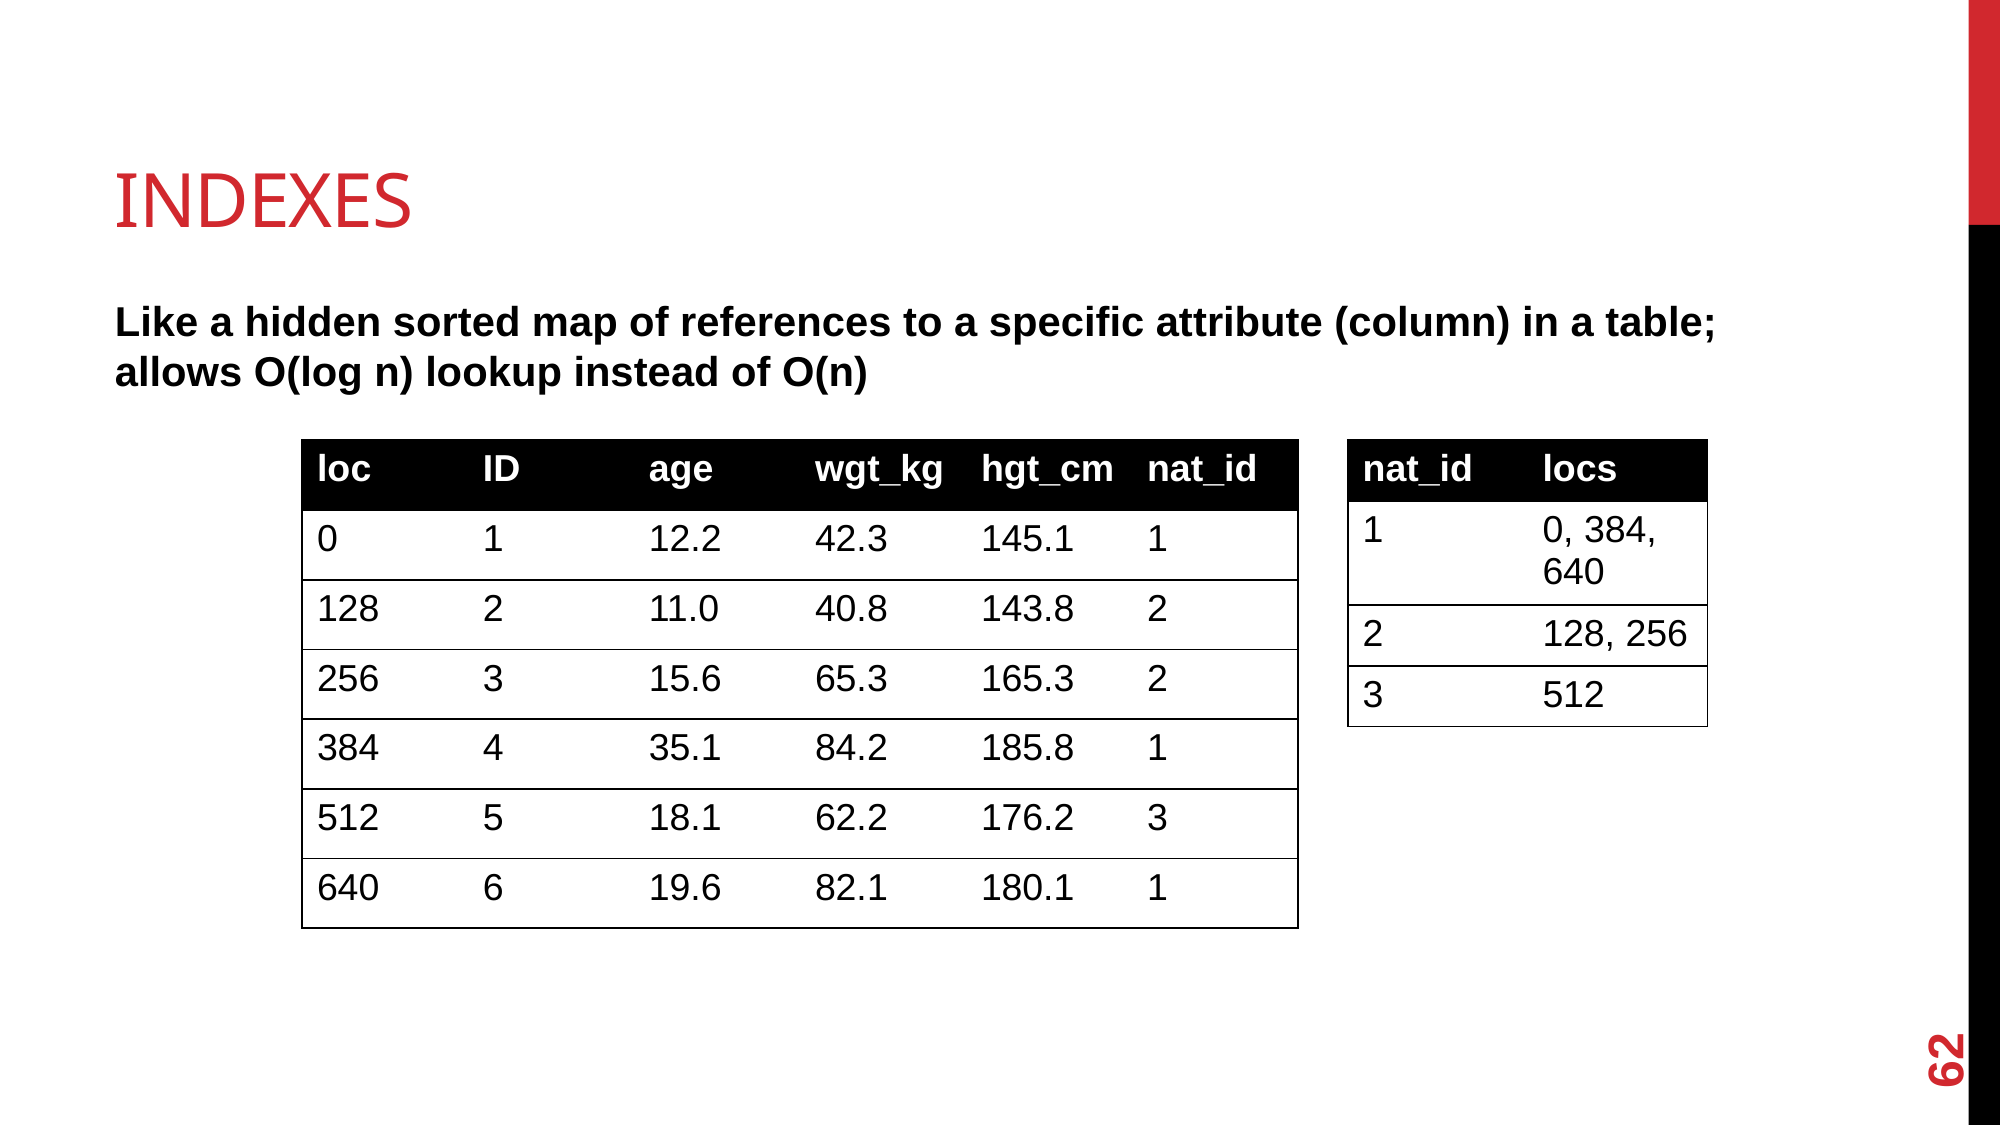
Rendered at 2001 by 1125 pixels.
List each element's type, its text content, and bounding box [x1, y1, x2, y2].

list Like a hidden sorted map of references to a specific attribute (column) in a table; allows O(log n) lookup instead of O(n) [99, 287, 1767, 1005]
table_cell 384 [303, 720, 468, 788]
table_cell 165.3 [966, 650, 1132, 718]
table_header wgt_kg [800, 441, 966, 509]
table_cell 2 [1132, 581, 1297, 649]
table_cell 3 [468, 650, 634, 718]
table_cell 143.8 [966, 581, 1132, 649]
table_cell 1 [468, 511, 634, 579]
table_cell 256 [303, 650, 468, 718]
table_header hgt_cm [966, 441, 1132, 509]
table_cell 2 [1349, 606, 1528, 665]
table_cell 5 [468, 790, 634, 858]
table_cell 640 [303, 859, 468, 927]
table_cell 4 [468, 720, 634, 788]
table_header loc [303, 441, 468, 509]
table_cell 1 [1132, 720, 1297, 788]
table_cell 0, 384, 640 [1528, 502, 1707, 604]
table_header age [634, 441, 800, 509]
table_cell 15.6 [634, 650, 800, 718]
table_cell 1 [1132, 511, 1297, 579]
table_cell 40.8 [800, 581, 966, 649]
table_cell 12.2 [634, 511, 800, 579]
table_cell 512 [1528, 667, 1707, 726]
table_header ID [468, 441, 634, 509]
table_cell 82.1 [800, 859, 966, 927]
table_cell 128 [303, 581, 468, 649]
table_cell 3 [1349, 667, 1528, 726]
title Indexes [99, 25, 1367, 250]
table_cell 18.1 [634, 790, 800, 858]
table_cell 84.2 [800, 720, 966, 788]
table_cell 62.2 [800, 790, 966, 858]
table_cell 1 [1132, 859, 1297, 927]
table_cell 3 [1132, 790, 1297, 858]
table_cell 42.3 [800, 511, 966, 579]
table_cell 128, 256 [1528, 606, 1707, 665]
table_cell 35.1 [634, 720, 800, 788]
table_cell 11.0 [634, 581, 800, 649]
table_cell 2 [468, 581, 634, 649]
table_cell 0 [303, 511, 468, 579]
table_cell 512 [303, 790, 468, 858]
table_cell 180.1 [966, 859, 1132, 927]
table_cell 185.8 [966, 720, 1132, 788]
table_cell 19.6 [634, 859, 800, 927]
slide_number 62 [1903, 887, 1984, 1104]
table_header nat_id [1132, 441, 1297, 509]
table_header locs [1528, 441, 1707, 500]
table_header nat_id [1349, 441, 1528, 500]
table_cell 1 [1349, 502, 1528, 604]
table_cell 176.2 [966, 790, 1132, 858]
table_cell 2 [1132, 650, 1297, 718]
table_cell 65.3 [800, 650, 966, 718]
table_cell 145.1 [966, 511, 1132, 579]
table_cell 6 [468, 859, 634, 927]
